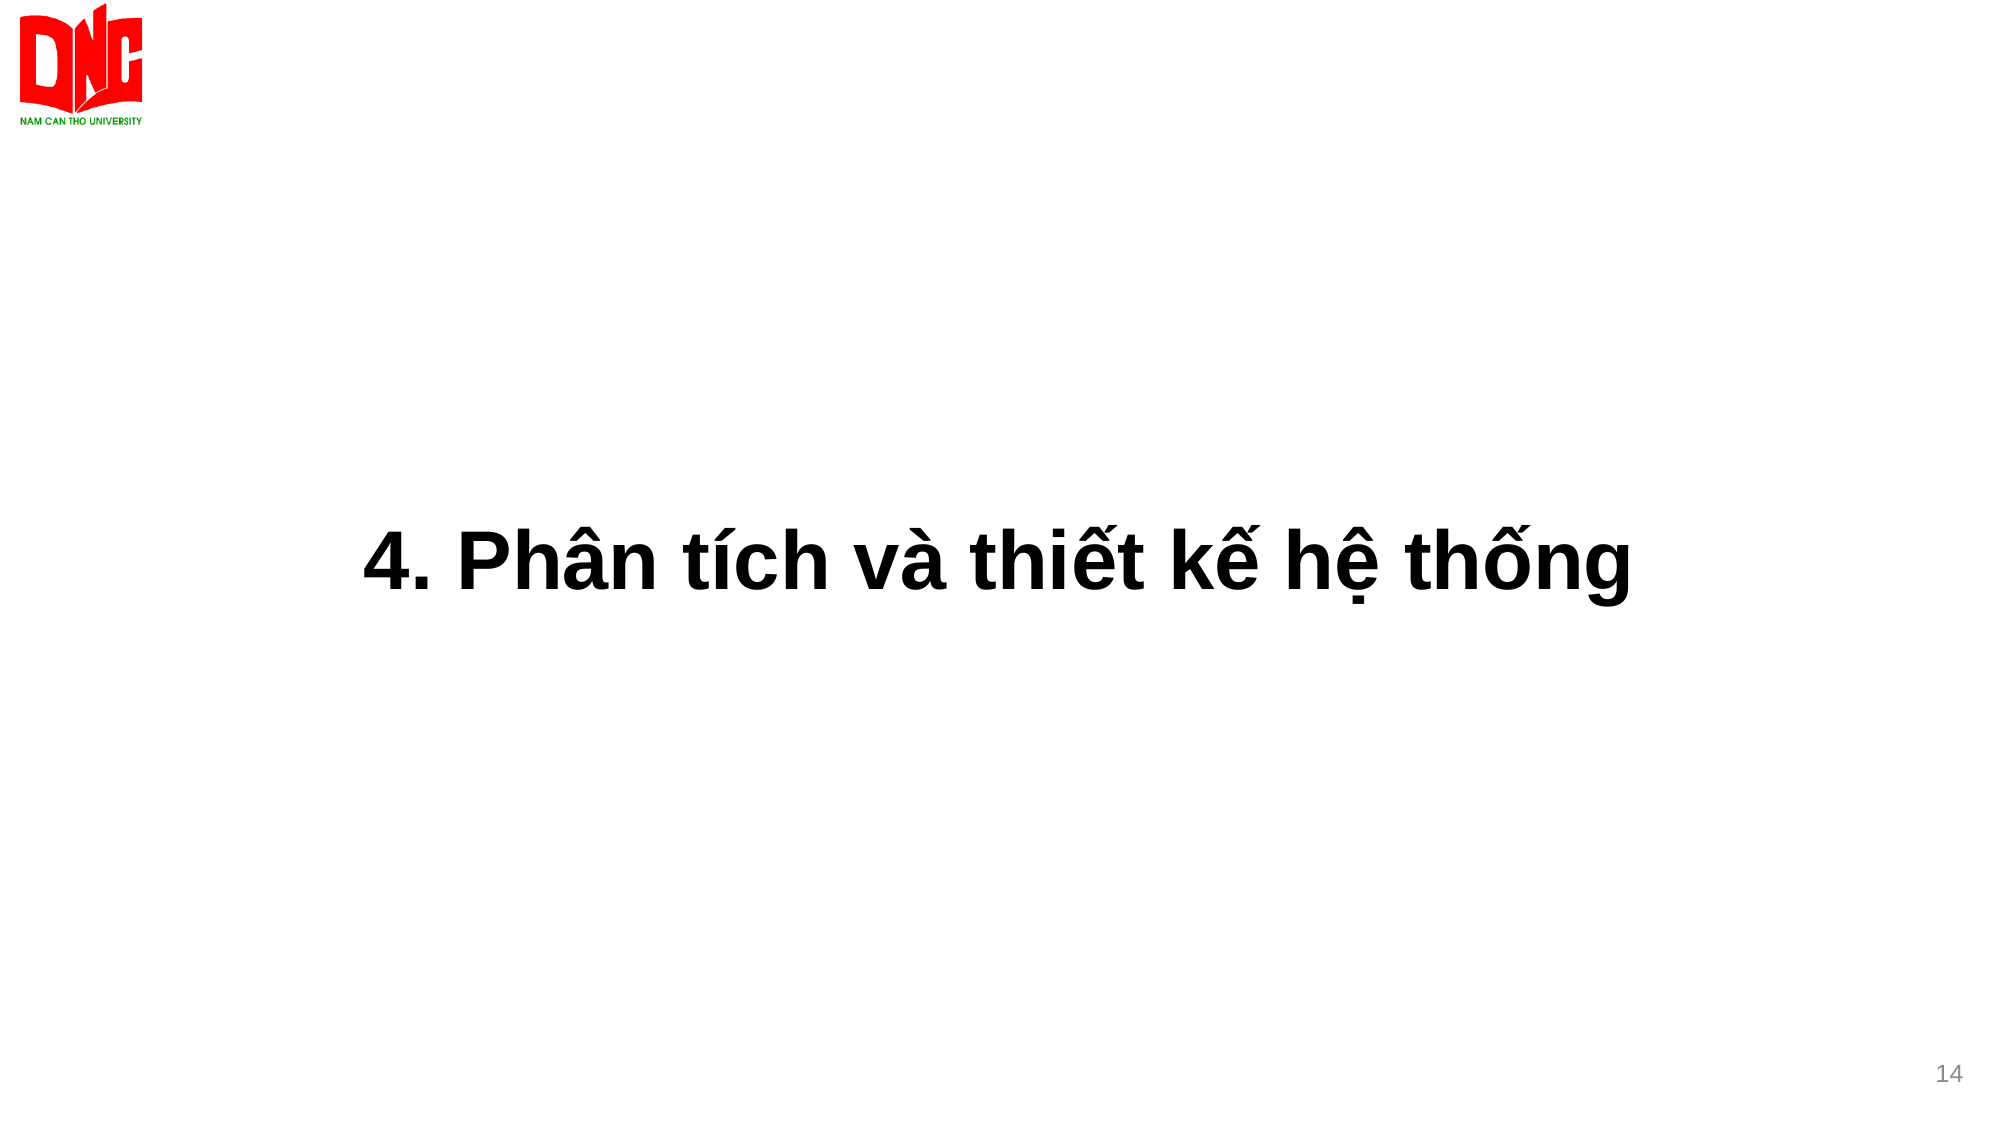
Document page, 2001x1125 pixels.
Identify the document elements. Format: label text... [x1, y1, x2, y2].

picture [18, 1, 143, 125]
slide_number 14 [1916, 1042, 1979, 1103]
title 4. Phân tích và thiết kế hệ thống [0, 498, 2000, 627]
